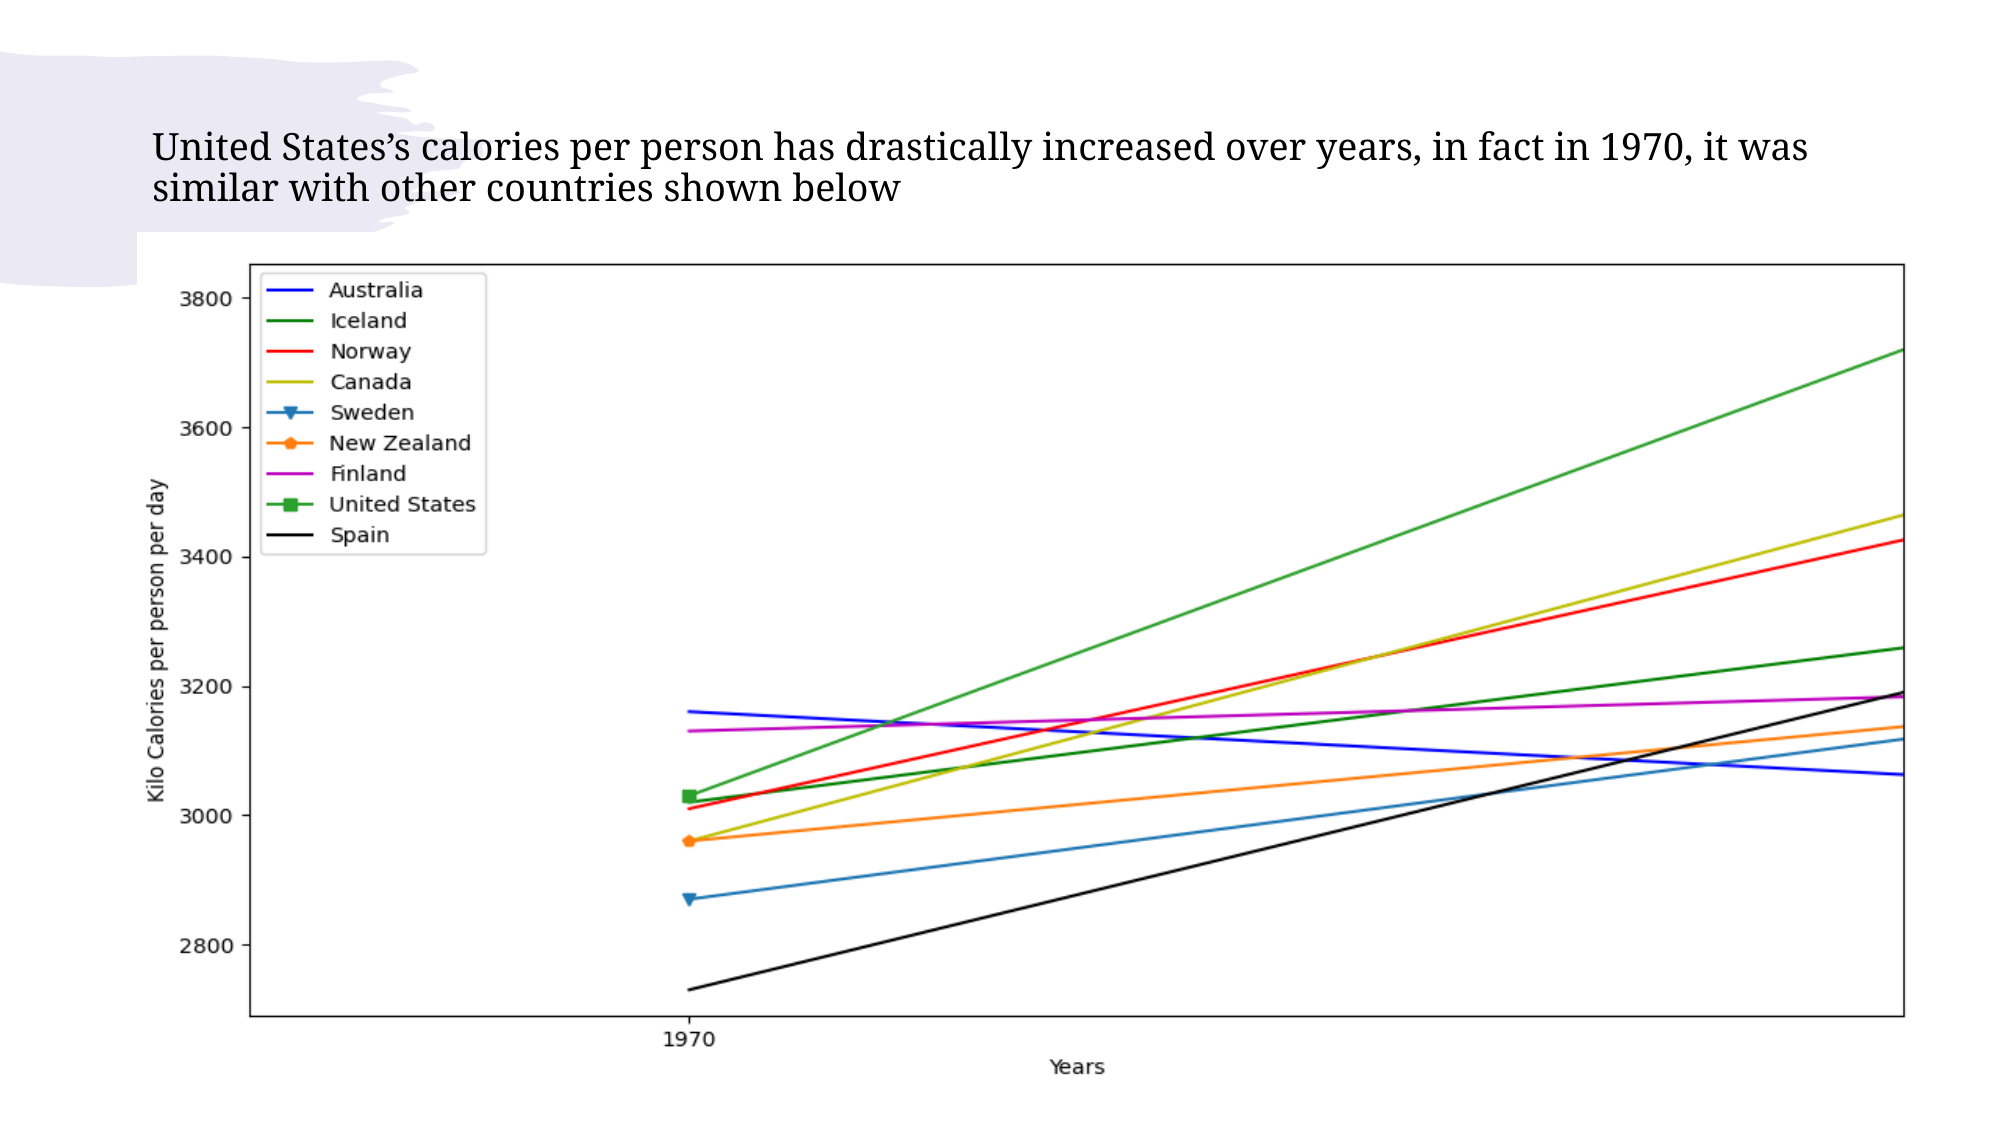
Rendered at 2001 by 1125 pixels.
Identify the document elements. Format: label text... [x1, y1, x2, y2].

picture [137, 232, 1927, 1099]
title United States’s calories per person has drastically increased over years, in fact in 1970, it was similar with other countries shown below [137, 59, 1863, 232]
